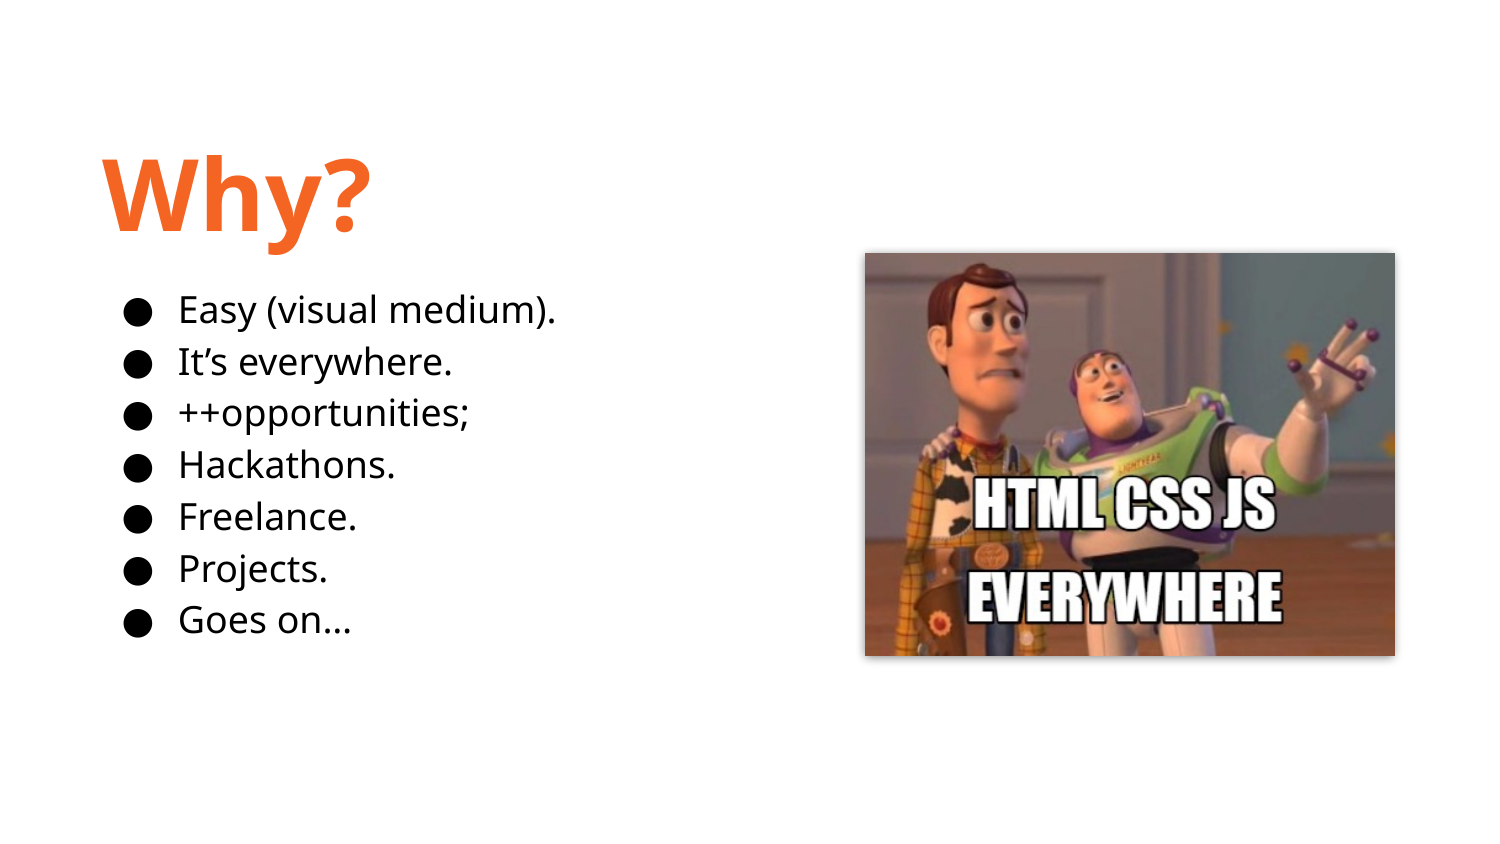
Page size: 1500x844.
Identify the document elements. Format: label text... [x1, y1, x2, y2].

title Why? [87, 116, 941, 243]
title Easy (visual medium). It’s everywhere. ++opportunities; Hackathons. Freelance. Projects. Goes on… [87, 264, 617, 645]
picture [865, 252, 1395, 656]
